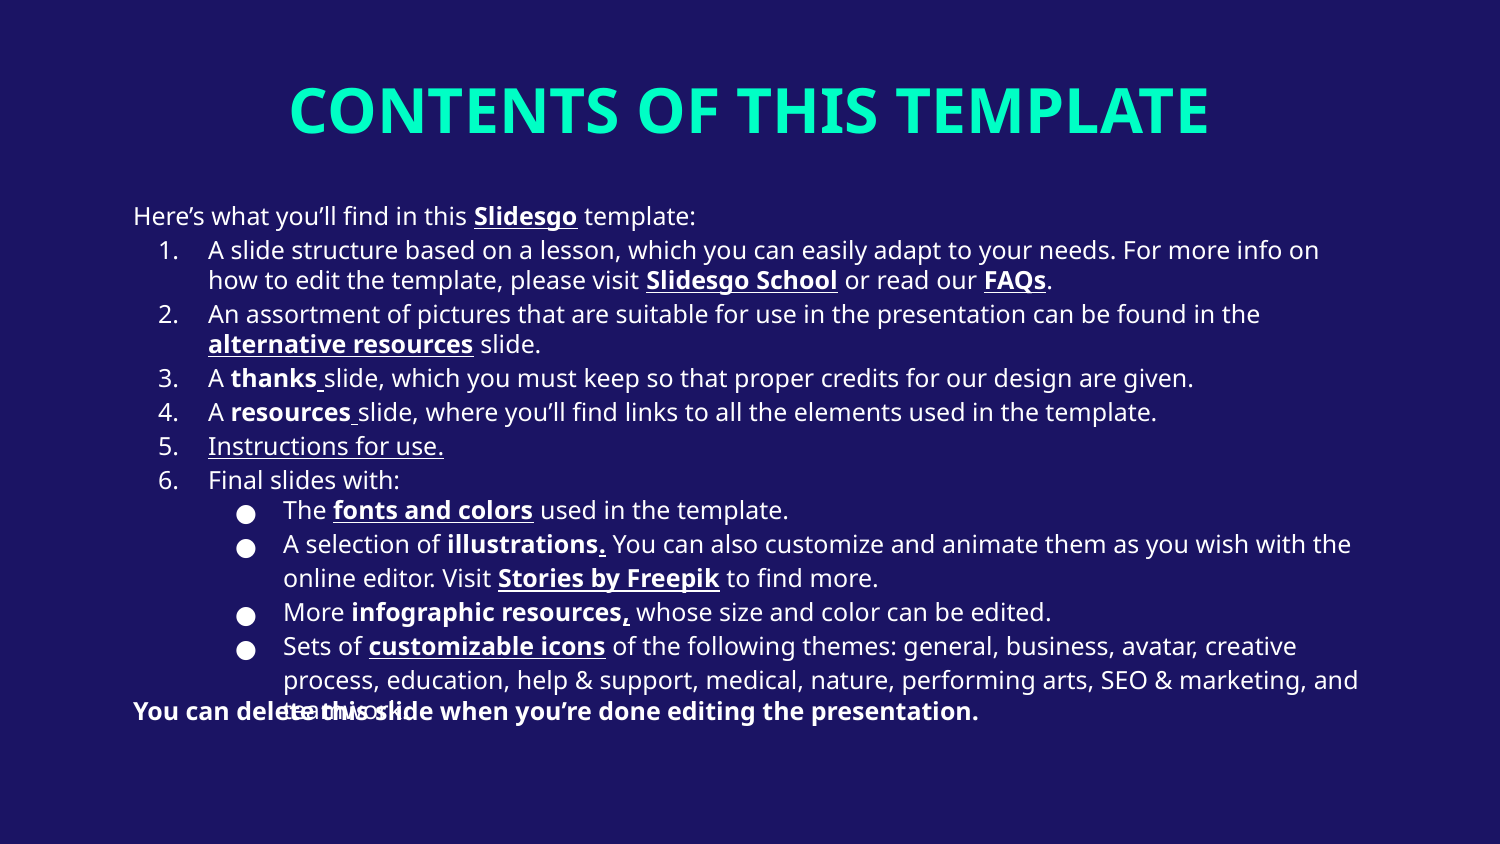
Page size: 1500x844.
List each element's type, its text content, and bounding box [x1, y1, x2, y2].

subtitle Here’s what you’ll find in this Slidesgo template: A slide structure based on a lesson, which you can easily adapt to your needs. For more info on how to edit the template, please visit Slidesgo School or read our FAQs. An assortment of pictures that are suitable for use in the presentation can be found in the alternative resources slide. A thanks slide, which you must keep so that proper credits for our design are given. A resources slide, where you’ll find links to all the elements used in the template. Instructions for use. Final slides with: The fonts and colors used in the template. A selection of illustrations. You can also customize and animate them as you wish with the online editor. Visit Stories by Freepik to find more. More infographic resources, whose size and color can be edited. Sets of customizable icons of the following themes: general, business, avatar, creative process, education, help & support, medical, nature, performing arts, SEO & marketing, and teamwork. [118, 185, 1382, 727]
text_box You can delete this slide when you’re done editing the presentation. [118, 676, 1223, 724]
title CONTENTS OF THIS TEMPLATE [209, 56, 1291, 166]
